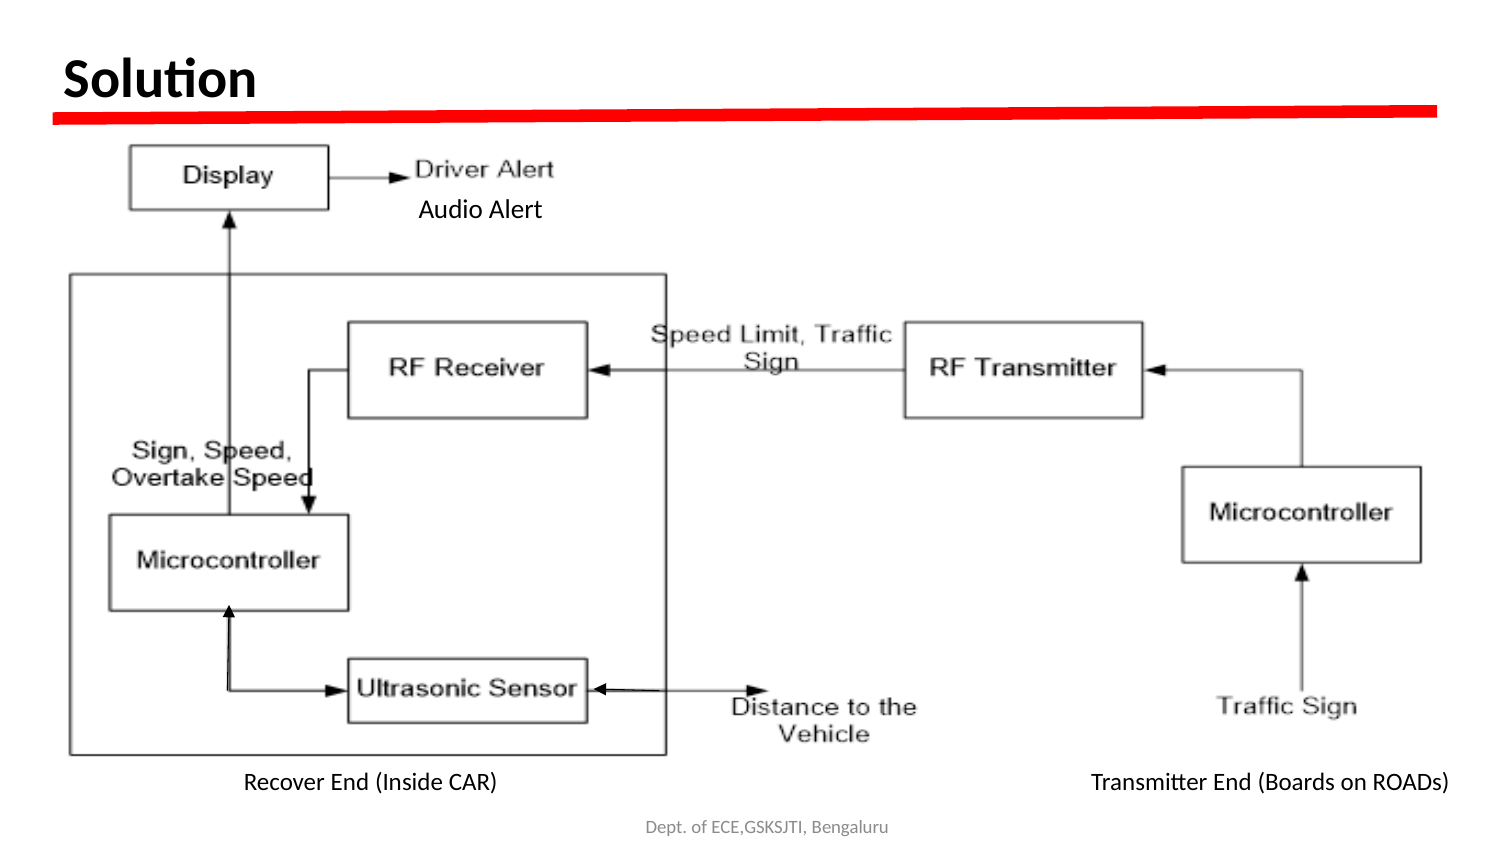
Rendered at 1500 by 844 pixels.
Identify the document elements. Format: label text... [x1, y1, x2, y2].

text_box Solution [52, 35, 836, 111]
text_box Recover End (Inside CAR) Transmitter End (Boards on ROADs) [73, 757, 1469, 803]
footer Dept. of ECE,GSKSJTI, Bengaluru [513, 803, 1021, 844]
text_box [52, 111, 1438, 119]
picture [67, 141, 1438, 760]
